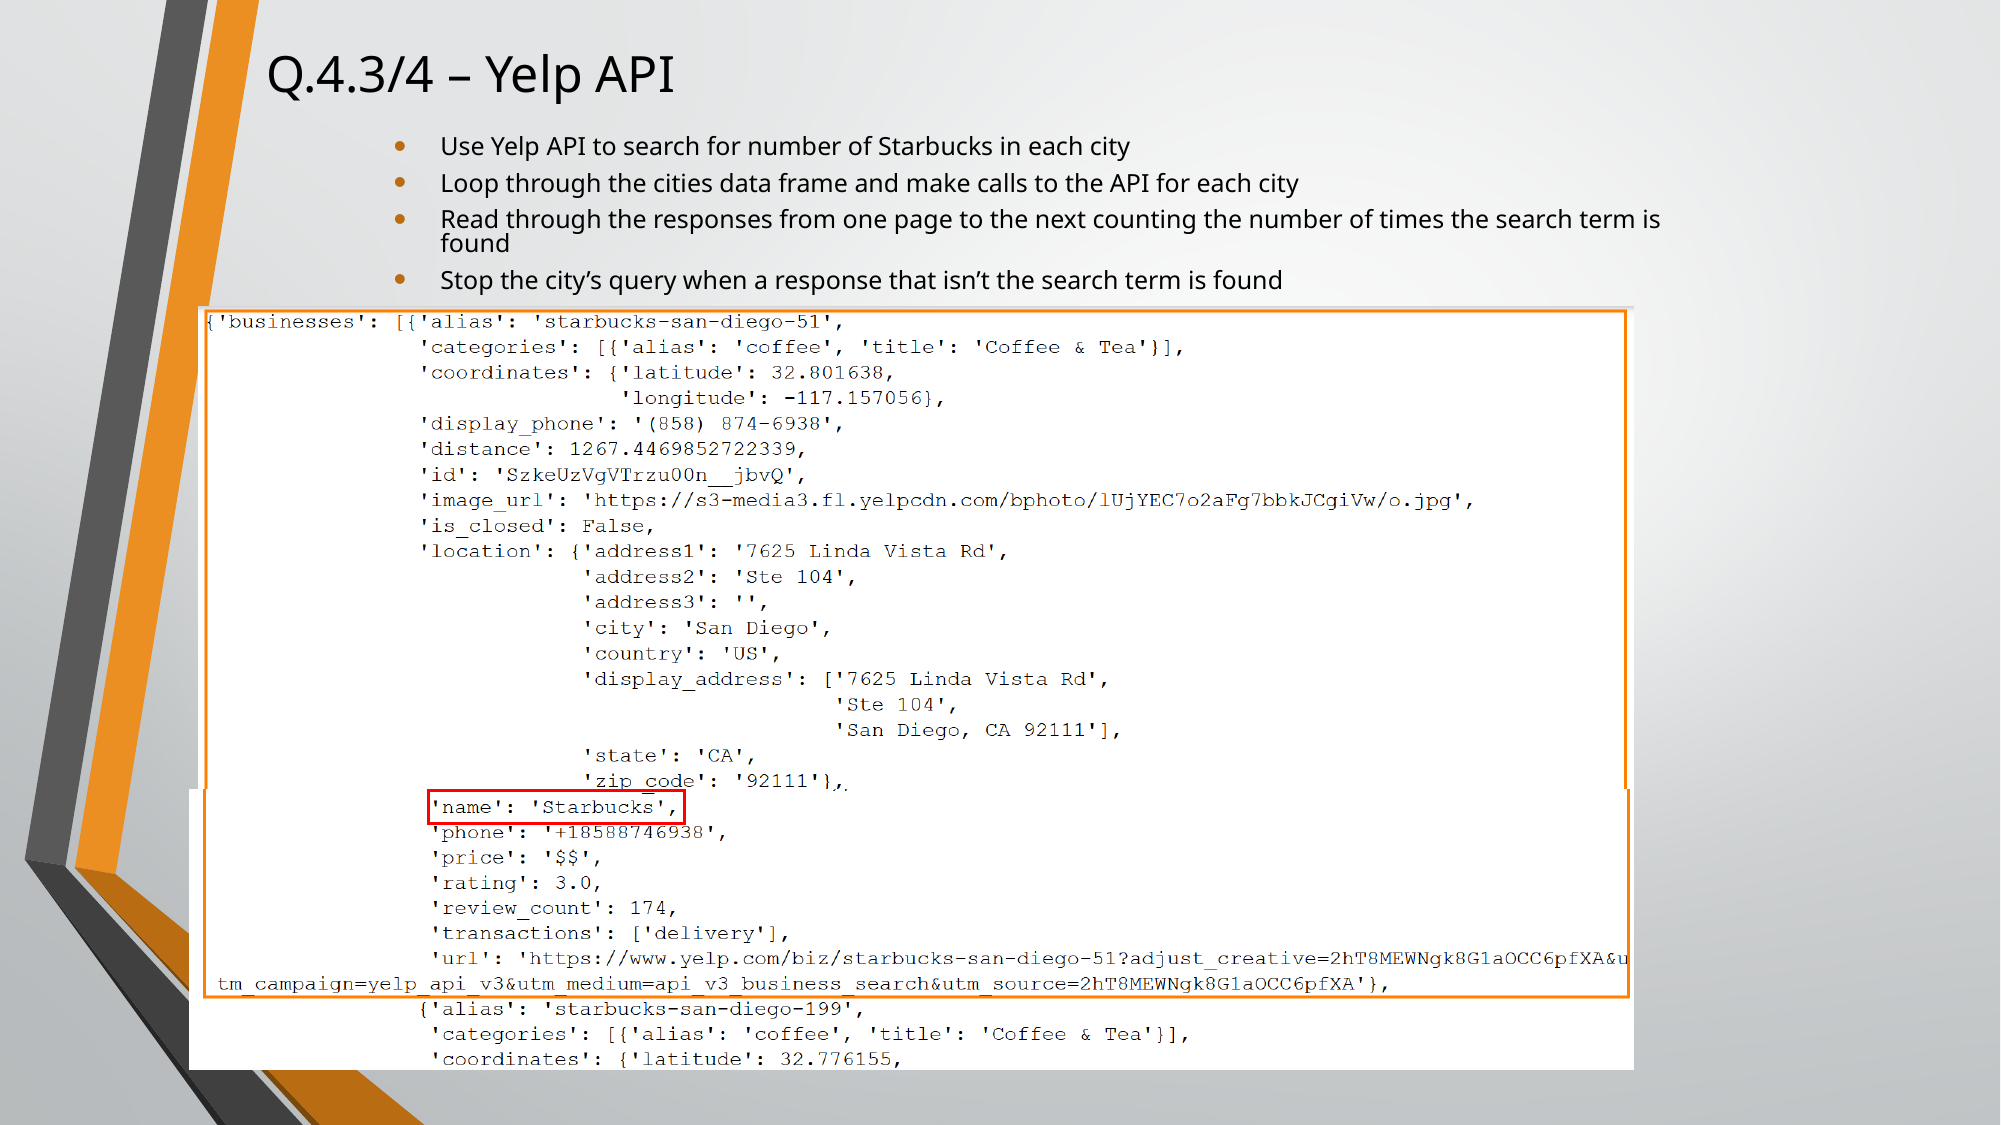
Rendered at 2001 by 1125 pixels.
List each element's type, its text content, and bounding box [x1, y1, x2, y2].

title Q.4.3/4 – Yelp API [258, 26, 1903, 119]
picture [66, 0, 2001, 1125]
picture [0, 0, 216, 1125]
list Use Yelp API to search for number of Starbucks in each city Loop through the cities data frame and make calls to the API for each city Read through the responses from one page to the next counting the number of times the search term is found Stop the city’s query when a response that isn’t the search term is found [385, 117, 1700, 313]
